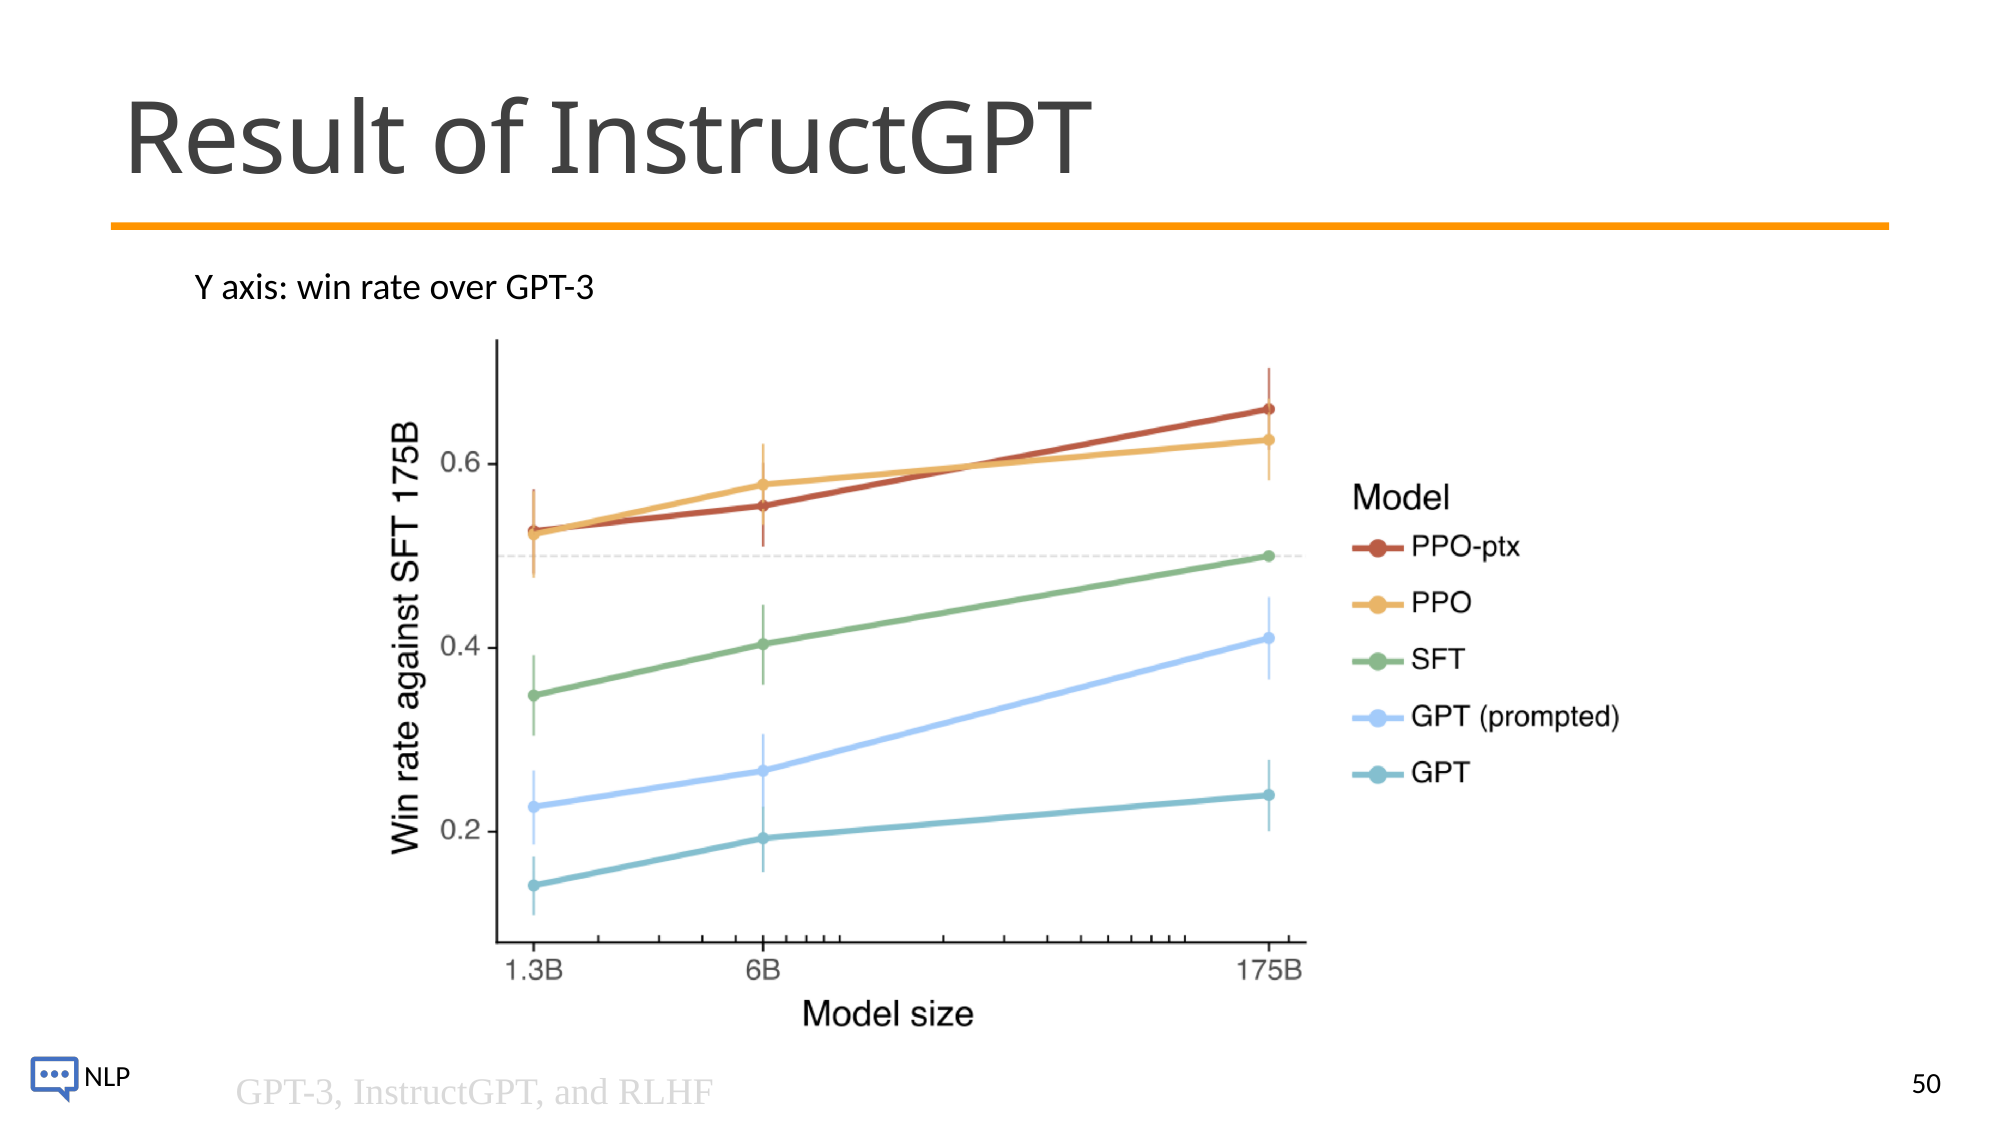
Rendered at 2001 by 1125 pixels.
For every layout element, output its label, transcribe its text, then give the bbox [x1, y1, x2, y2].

title Result of InstructGPT [107, 58, 1899, 228]
picture [375, 331, 1625, 1035]
text_box GPT-3, InstructGPT, and RLHF [220, 1059, 1263, 1120]
slide_number 50 [1740, 1052, 1957, 1113]
text_box Y axis: win rate over GPT-3 [179, 254, 699, 315]
picture [23, 1047, 86, 1110]
